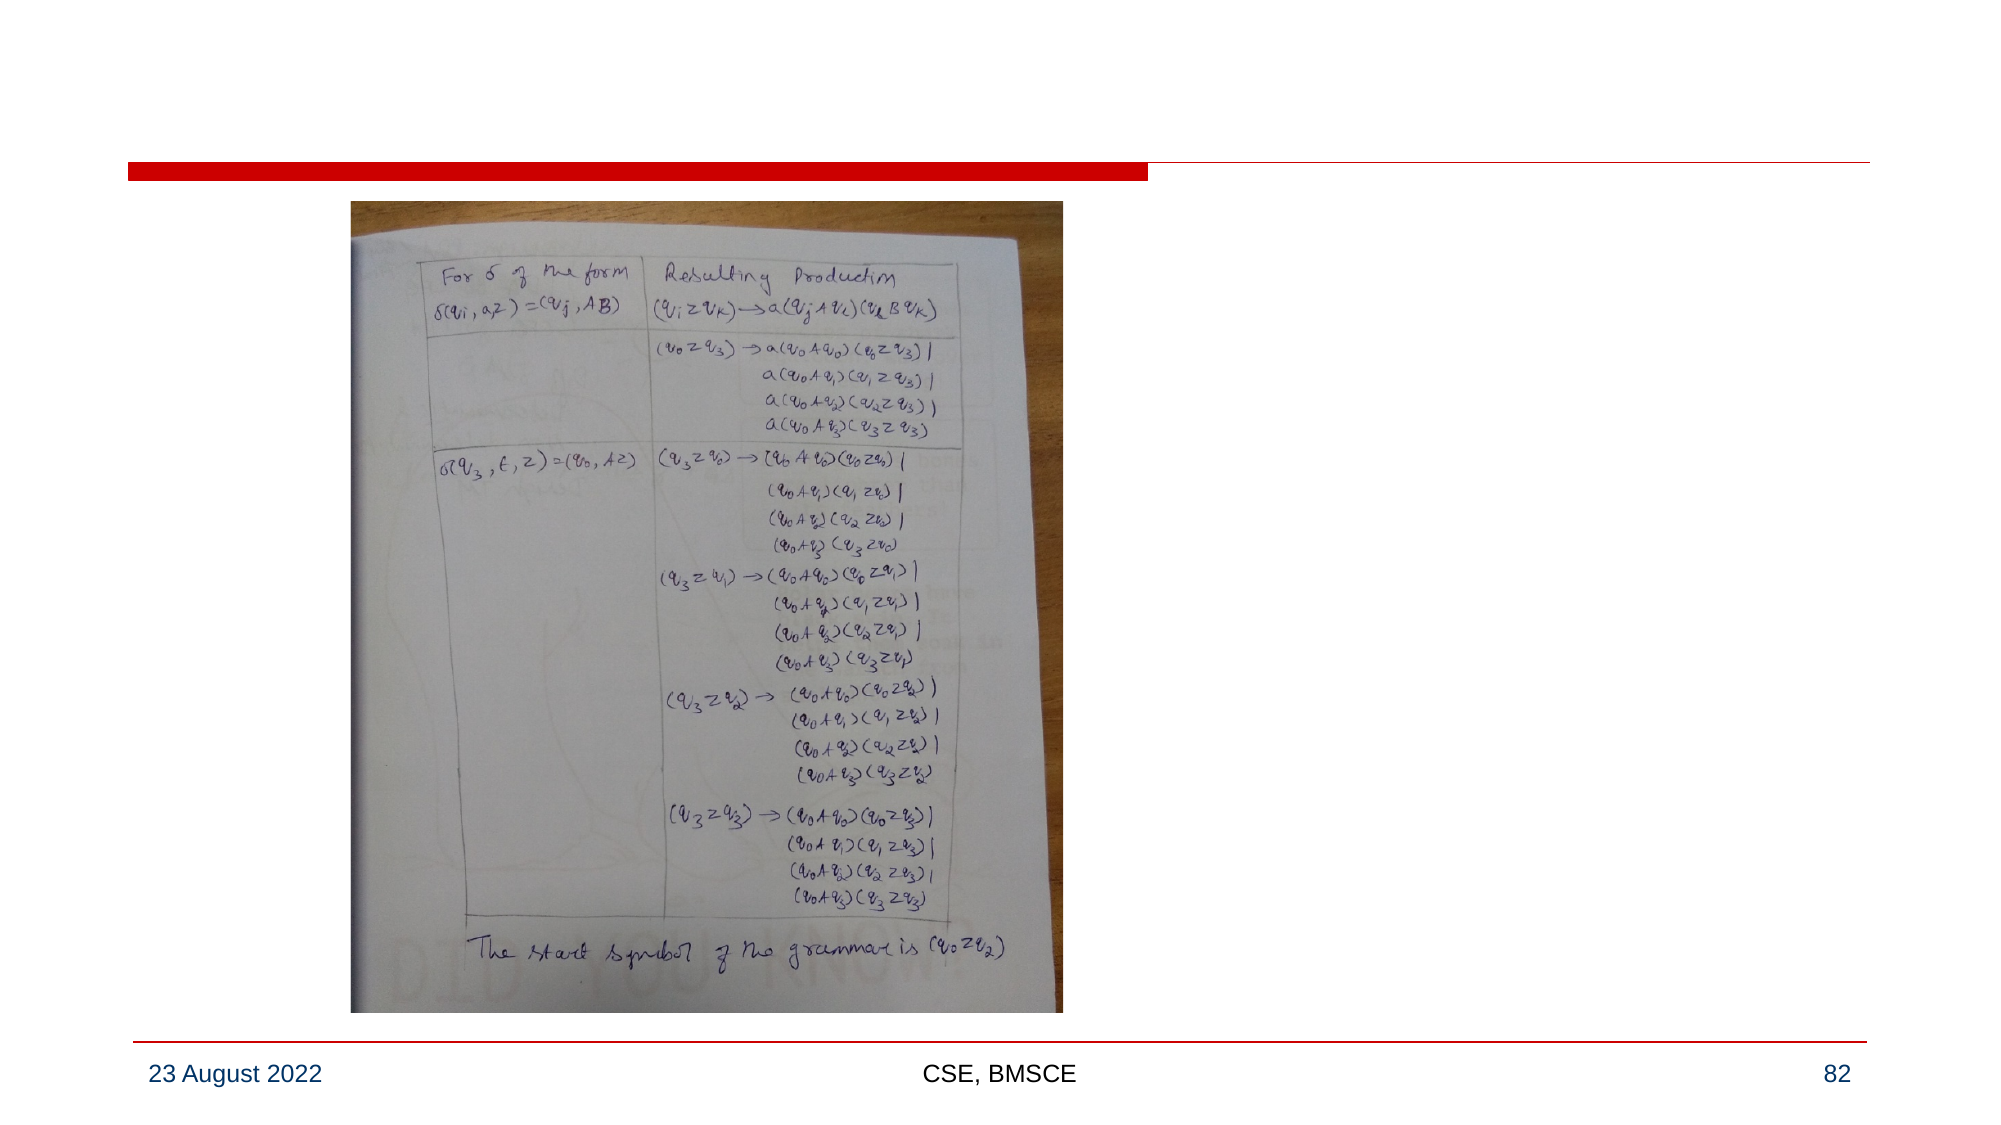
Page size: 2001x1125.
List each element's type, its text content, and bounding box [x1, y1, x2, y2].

picture [300, 202, 1113, 1013]
slide_number ‹#› [1433, 1050, 1867, 1103]
footer CSE, BMSCE [683, 1050, 1317, 1103]
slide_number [133, 1050, 567, 1103]
